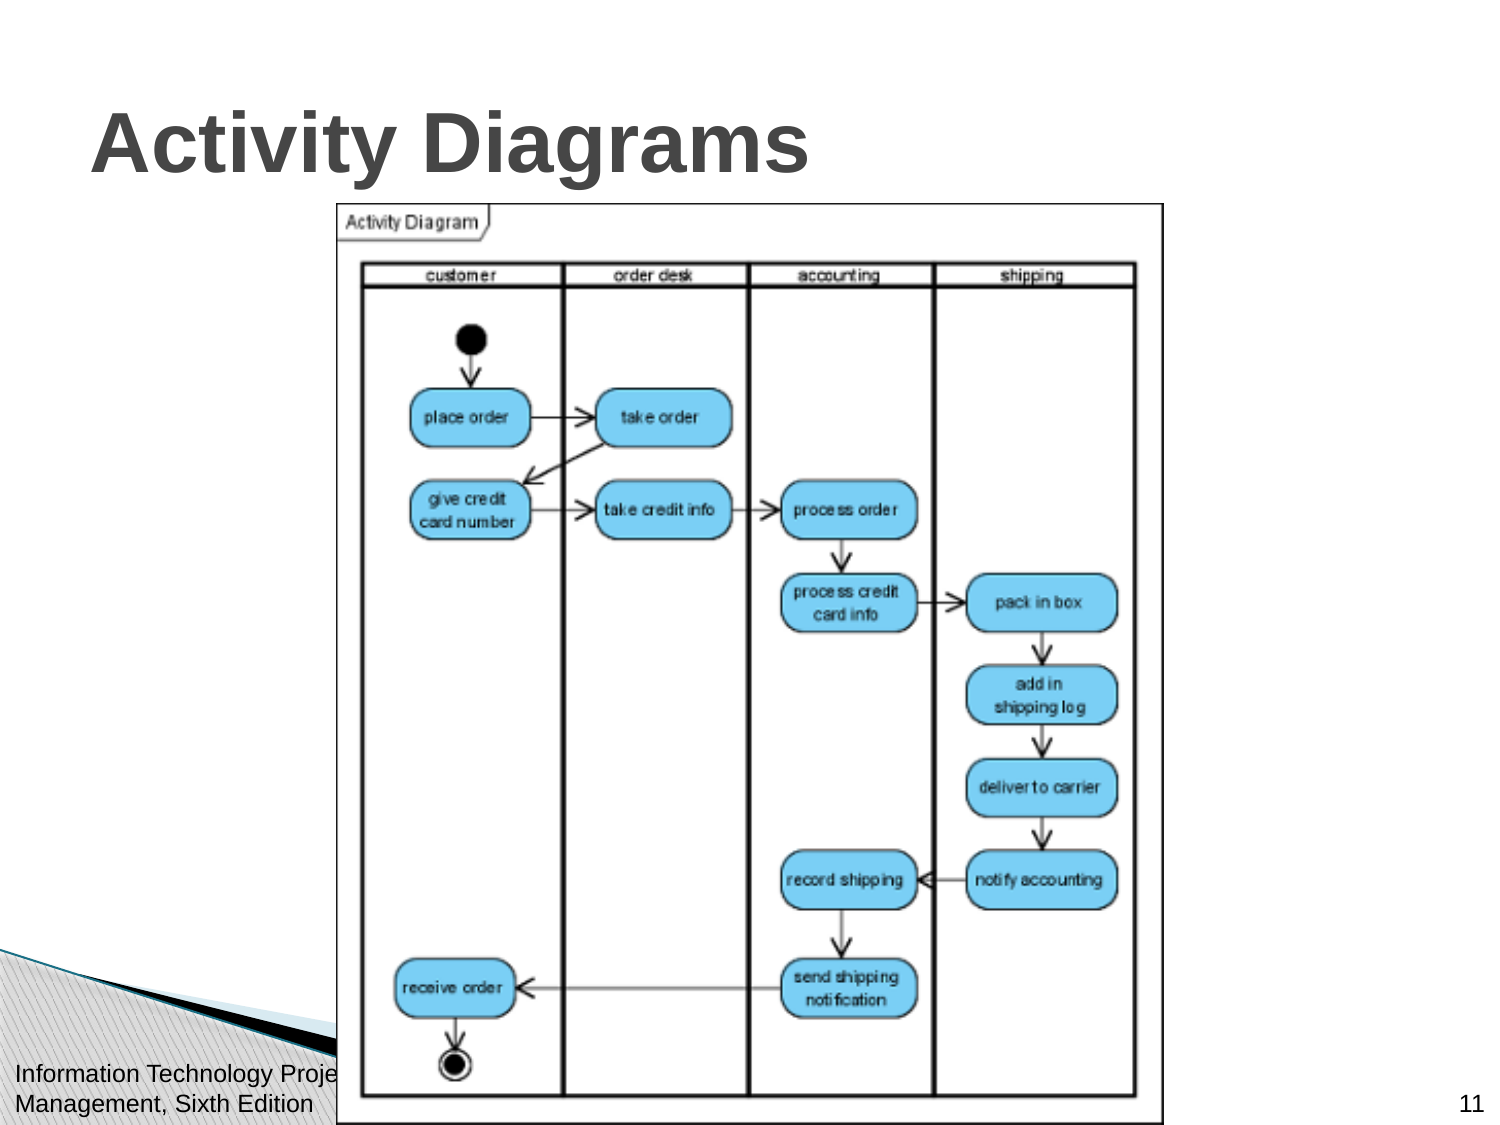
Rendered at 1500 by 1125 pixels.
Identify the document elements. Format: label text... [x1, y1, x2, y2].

footer Information Technology Project Management, Sixth Edition [0, 1065, 330, 1125]
slide_number 11 [1408, 1065, 1500, 1125]
title Activity Diagrams [75, 45, 1425, 233]
picture [336, 203, 1164, 1125]
